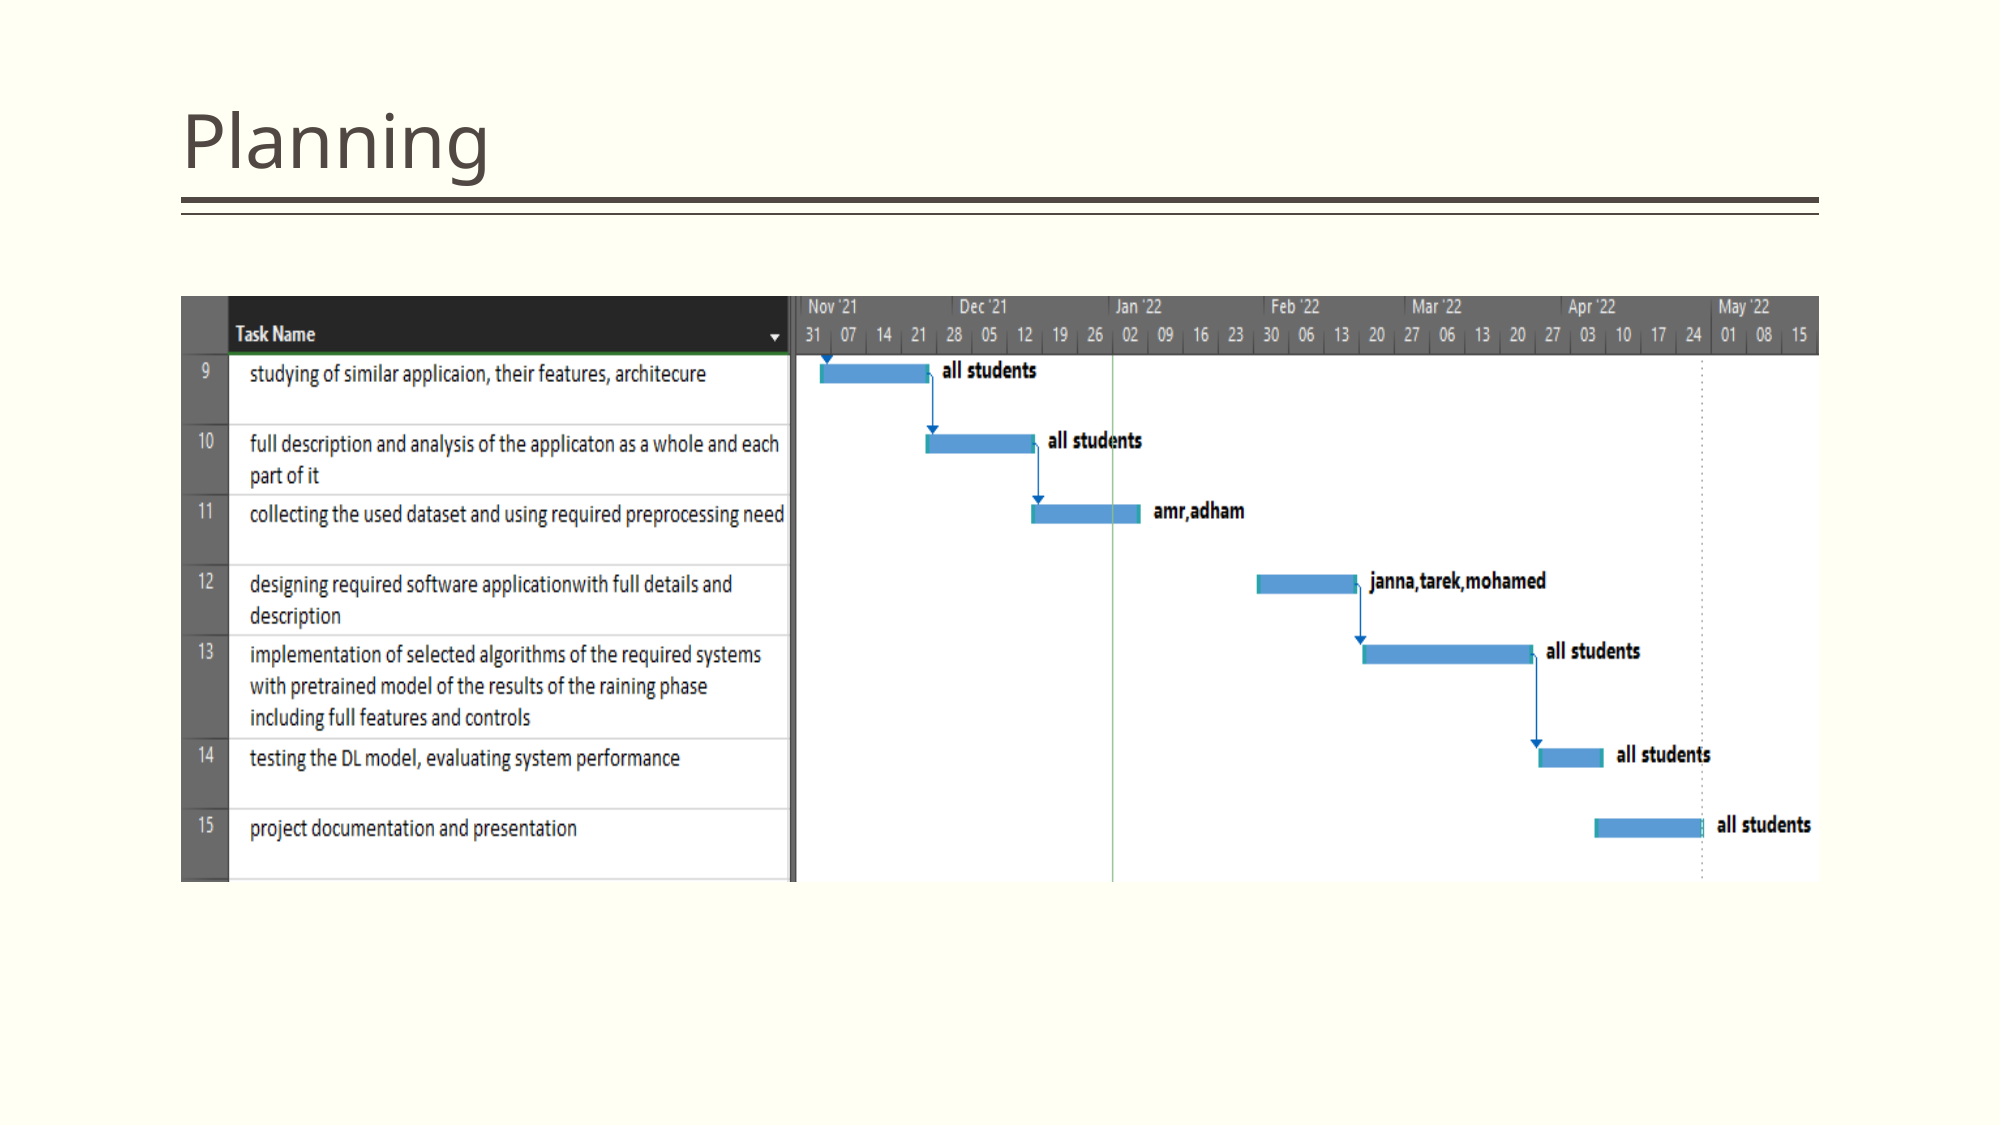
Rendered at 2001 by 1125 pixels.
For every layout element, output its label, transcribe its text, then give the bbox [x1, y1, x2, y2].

title Planning [181, 12, 1819, 193]
picture [181, 296, 1819, 882]
